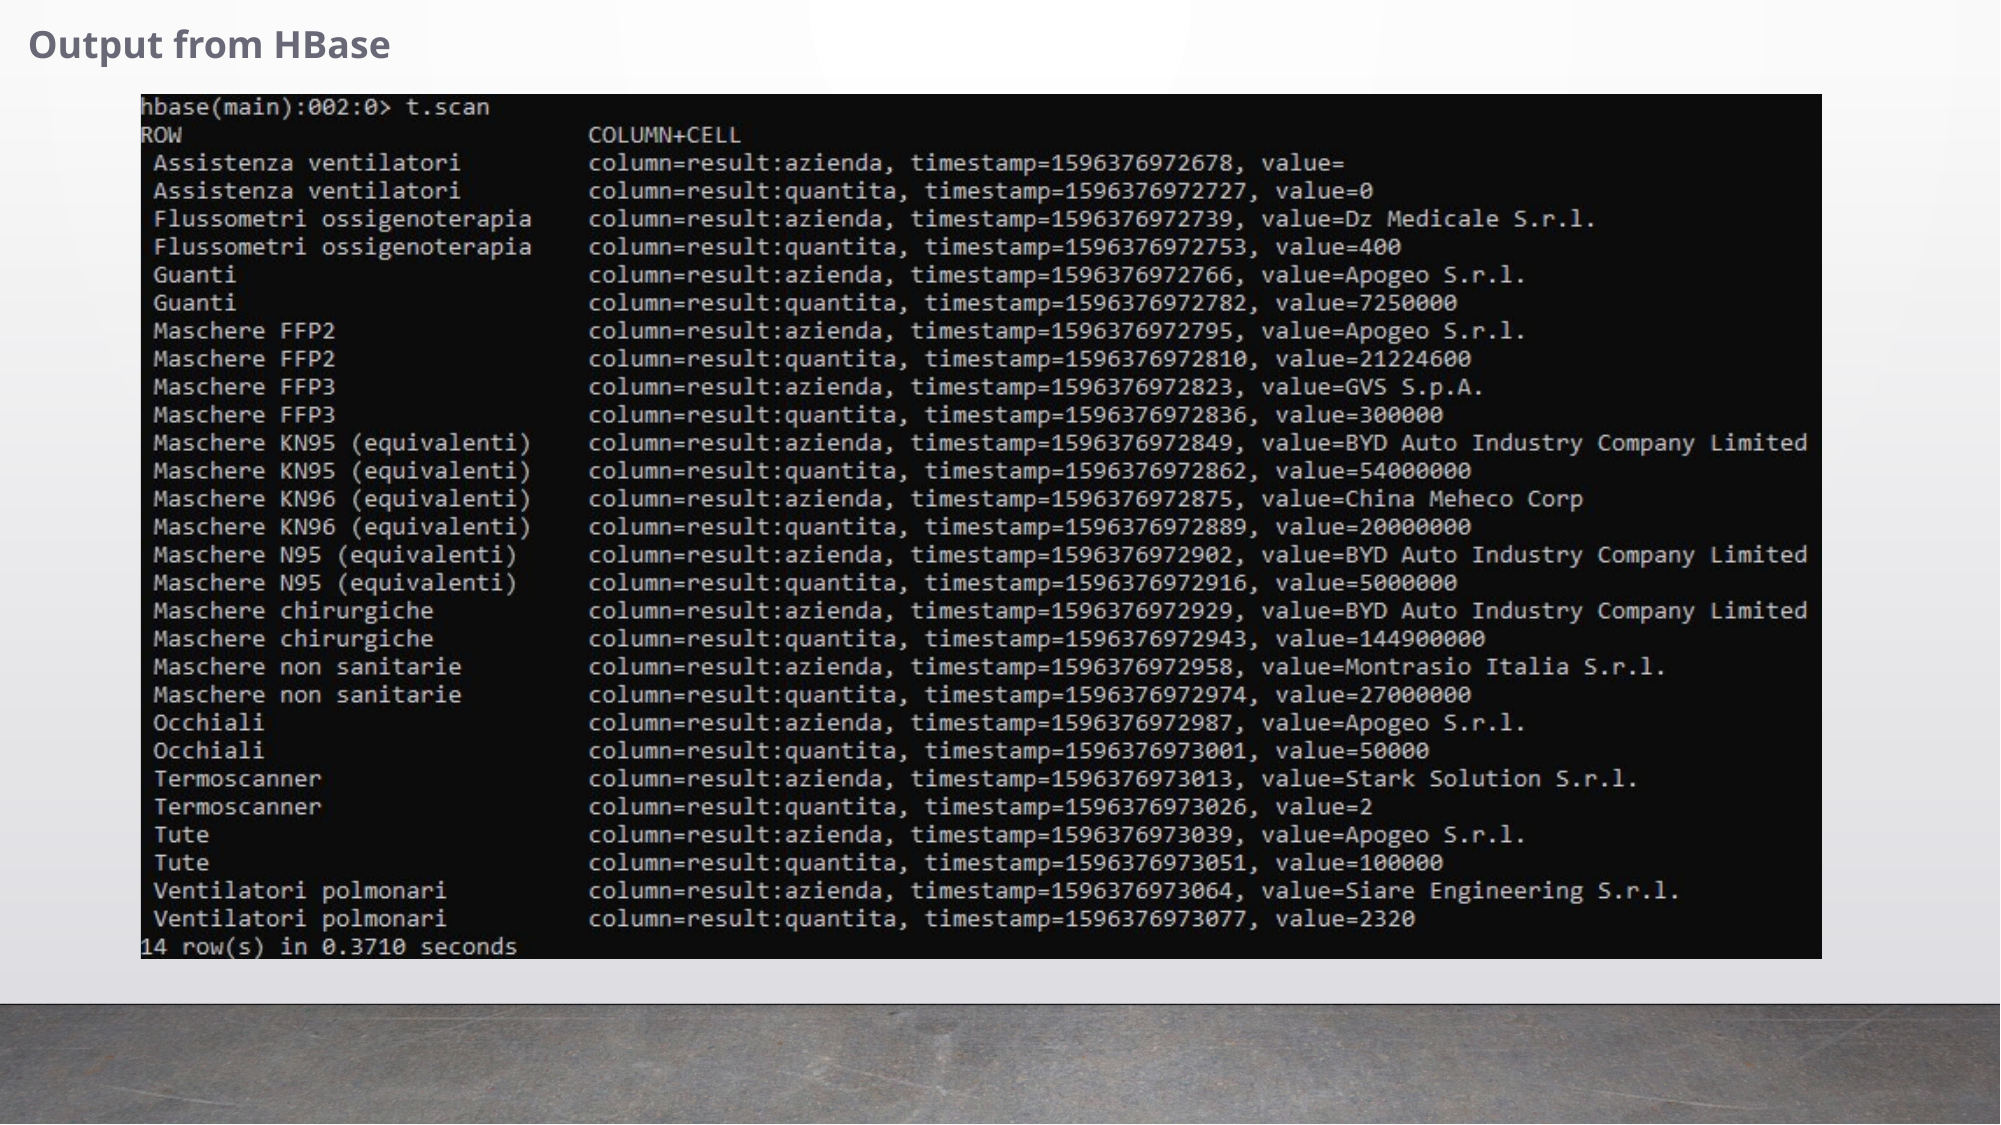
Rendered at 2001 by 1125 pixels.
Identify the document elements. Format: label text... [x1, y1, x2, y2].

picture [140, 94, 1823, 959]
text_box Output from HBase [13, 13, 407, 73]
picture [0, 1004, 2000, 1124]
